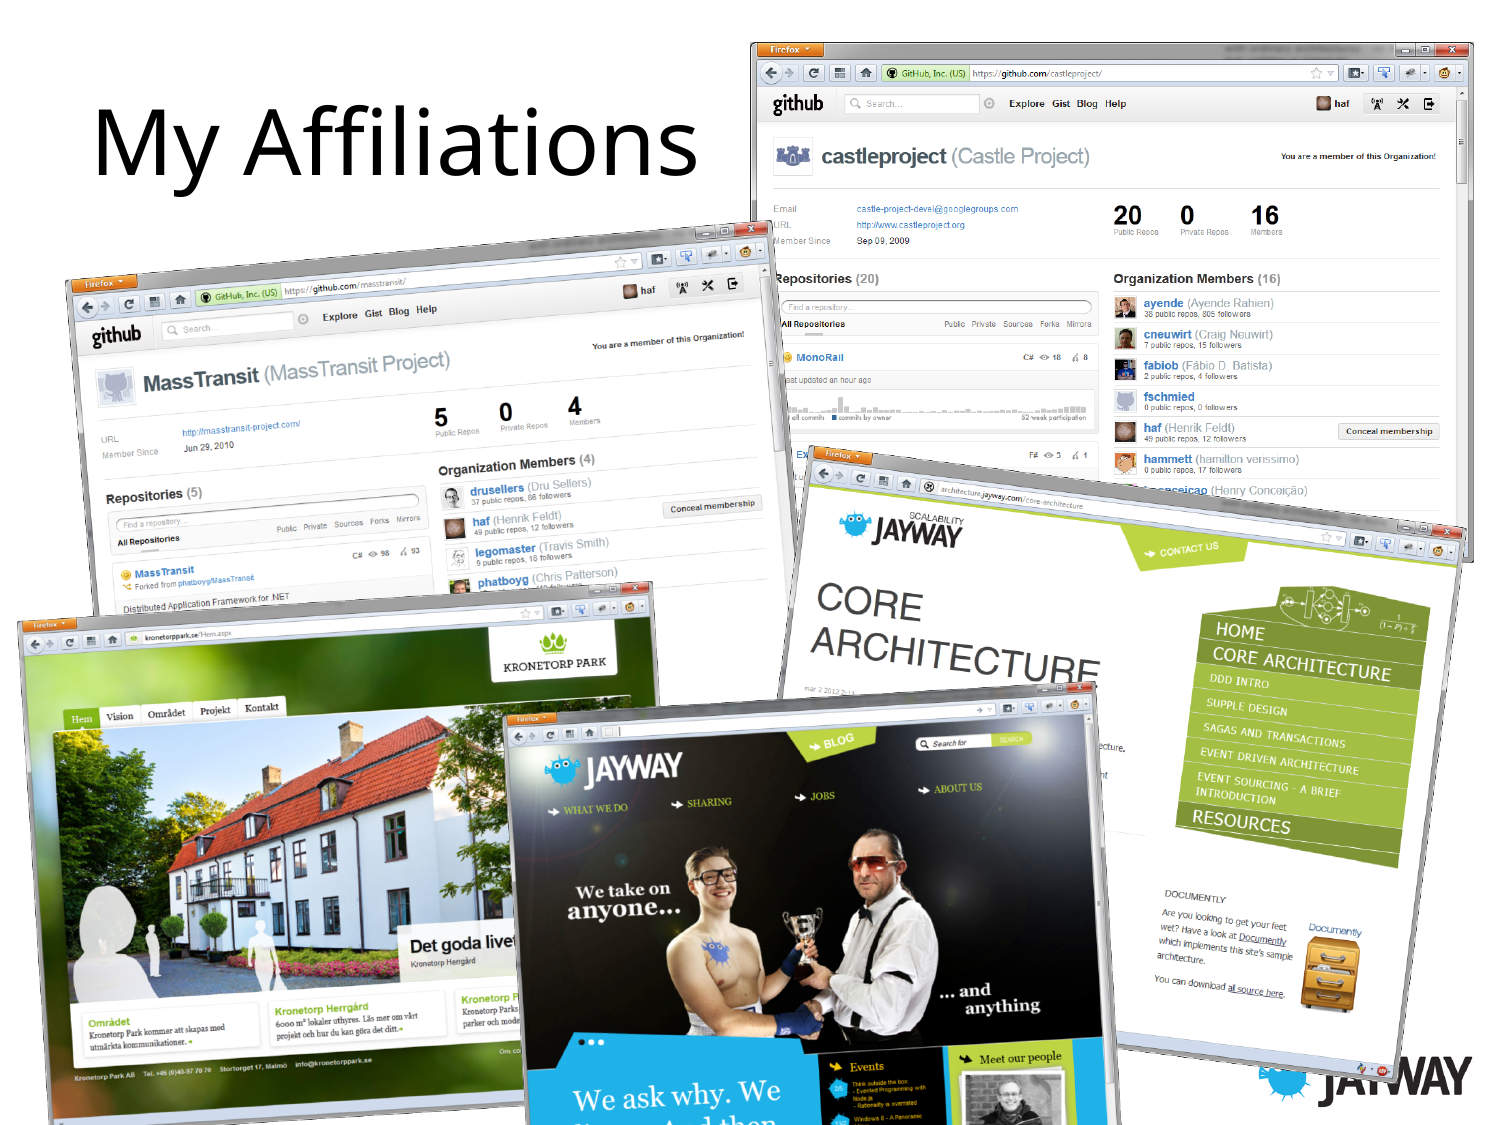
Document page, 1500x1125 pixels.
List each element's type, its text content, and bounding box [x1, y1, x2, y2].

picture [17, 42, 1475, 1125]
picture [834, 1117, 847, 1125]
title My Affiliations [75, 45, 745, 233]
